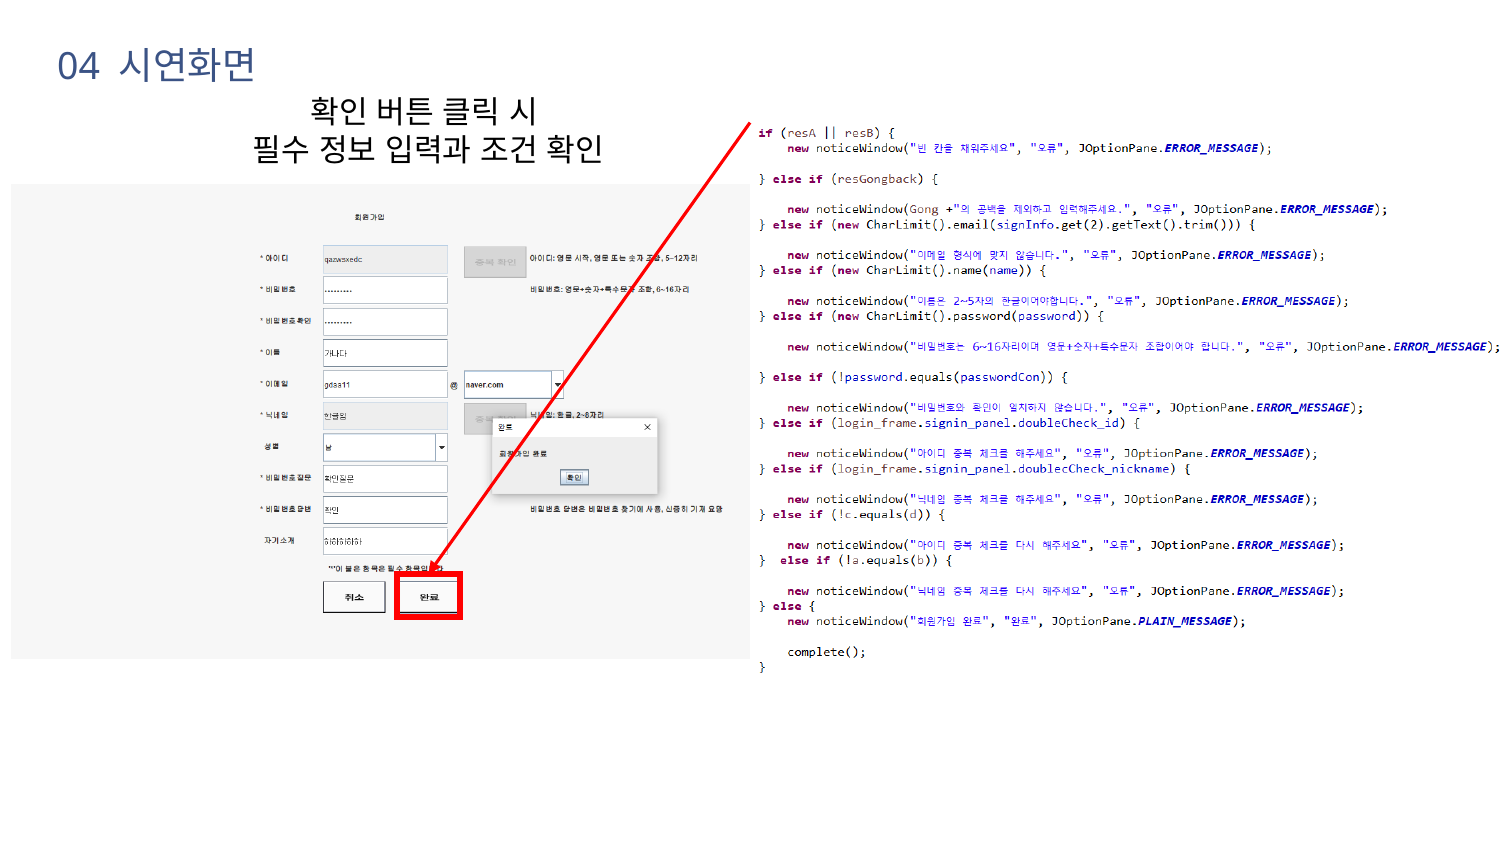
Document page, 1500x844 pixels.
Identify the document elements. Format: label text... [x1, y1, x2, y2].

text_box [428, 122, 750, 574]
picture [11, 184, 750, 659]
text_box 확인 버튼 클릭 시 필수 정보 입력과 조건 확인 [195, 87, 662, 174]
text_box 04 시연화면 [45, 35, 397, 138]
picture [753, 122, 1500, 681]
